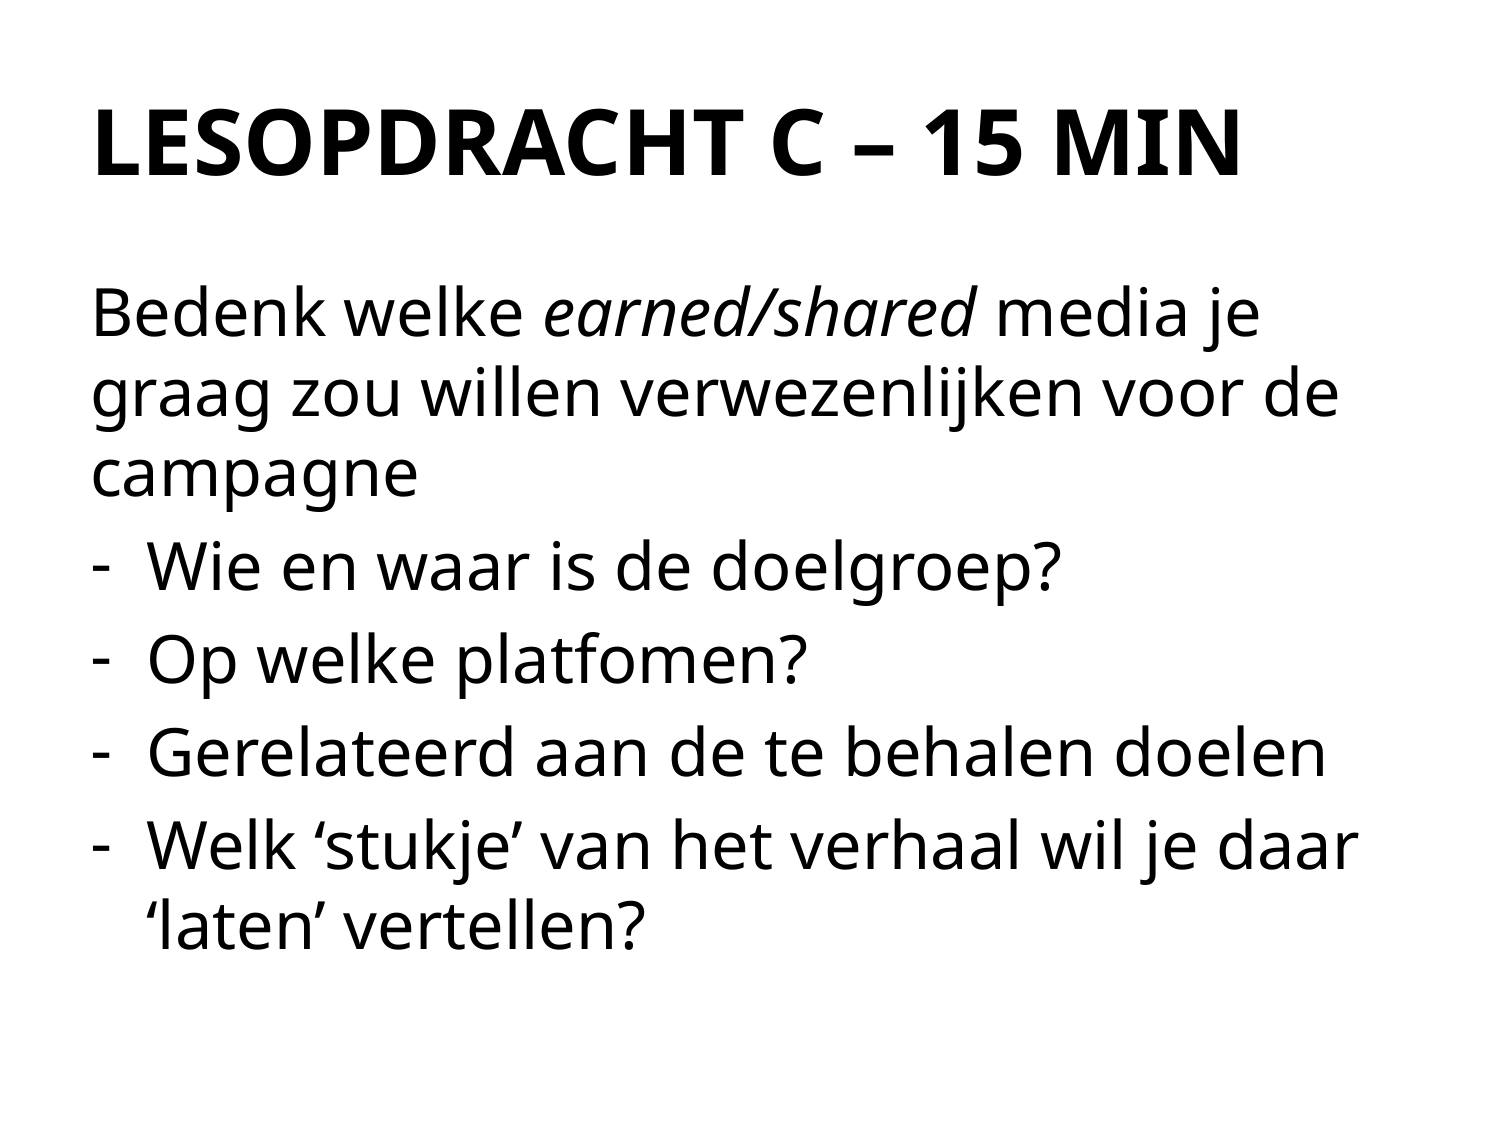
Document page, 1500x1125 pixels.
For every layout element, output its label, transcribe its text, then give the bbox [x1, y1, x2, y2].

title LESOPDRACHT C – 15 MIN [75, 45, 1425, 233]
list Bedenk welke earned/shared media je graag zou willen verwezenlijken voor de campagne Wie en waar is de doelgroep? Op welke platfomen? Gerelateerd aan de te behalen doelen Welk ‘stukje’ van het verhaal wil je daar ‘laten’ vertellen? [75, 262, 1425, 1005]
